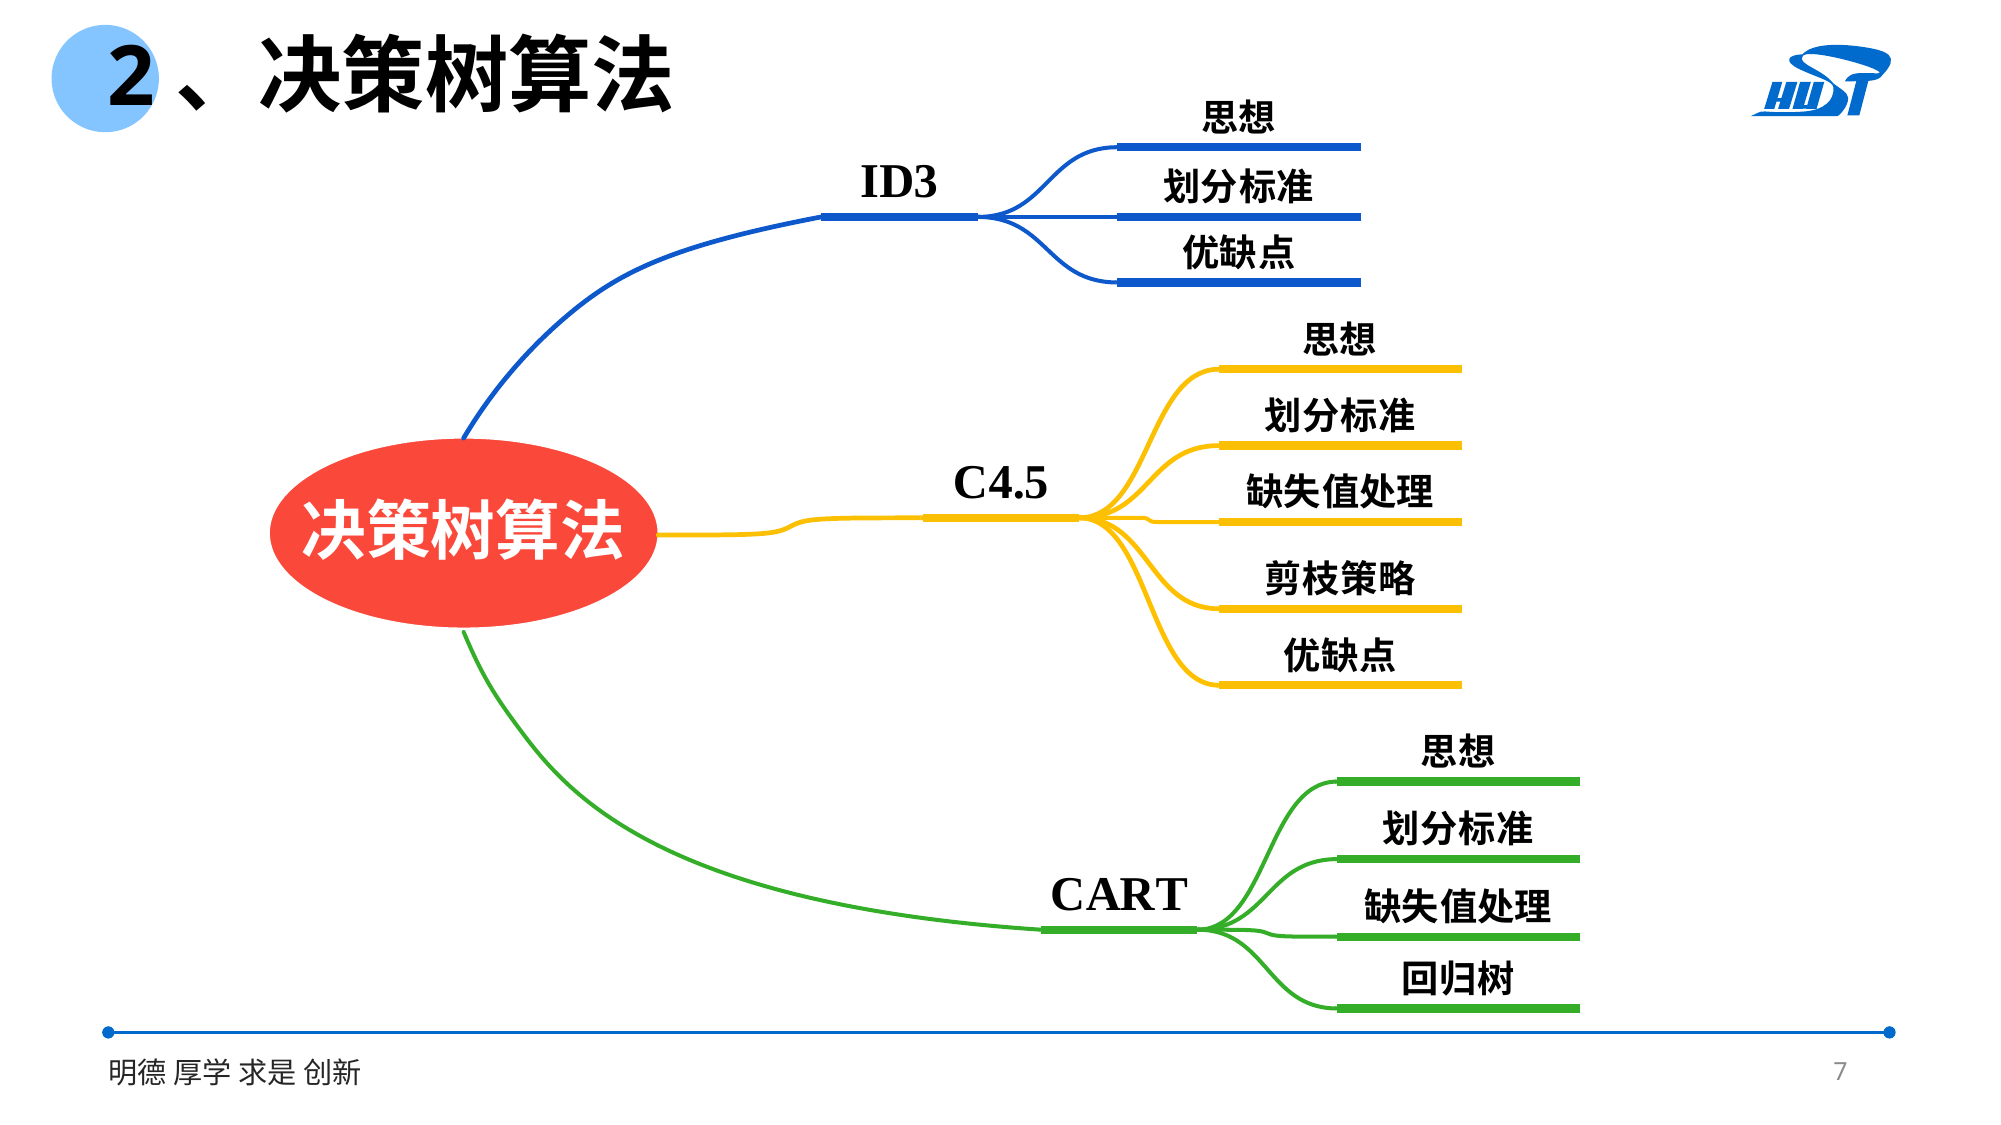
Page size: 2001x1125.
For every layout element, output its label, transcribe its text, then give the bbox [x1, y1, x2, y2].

picture [265, 78, 1586, 1022]
slide_number 7 [1412, 1042, 1863, 1103]
list 2、决策树算法 [93, 43, 1314, 114]
